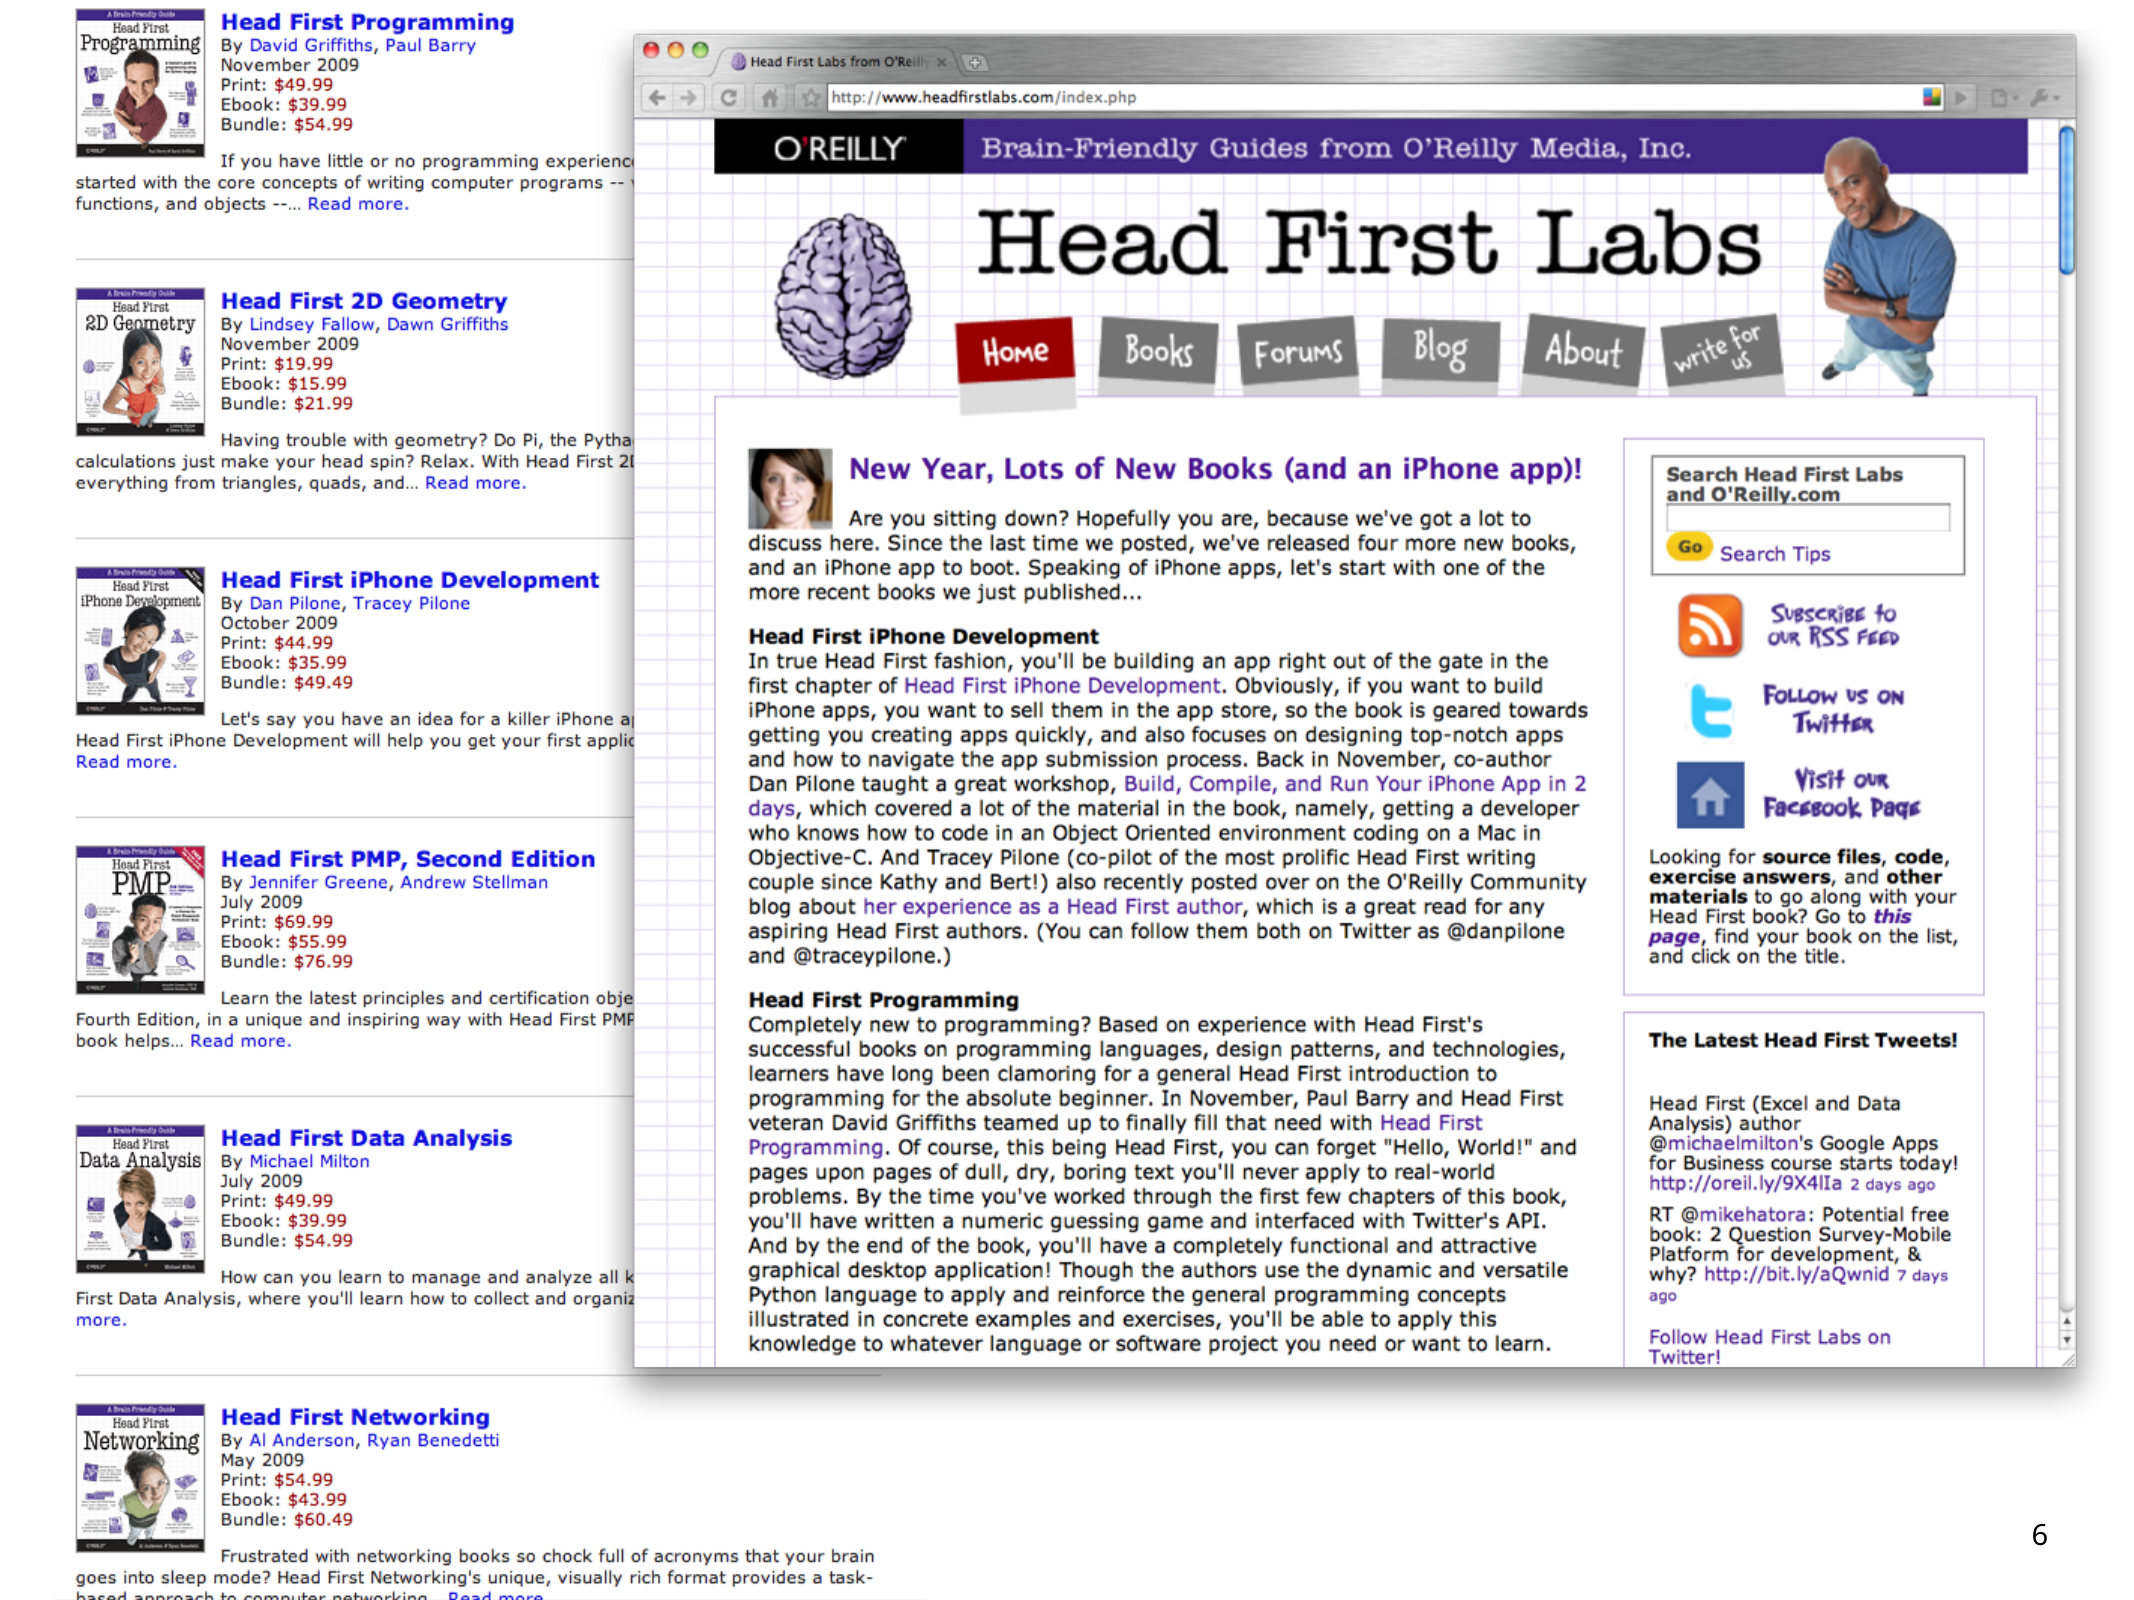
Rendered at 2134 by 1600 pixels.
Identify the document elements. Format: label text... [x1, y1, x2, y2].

picture [53, 0, 2124, 1600]
slide_number 6 [2012, 1508, 2064, 1559]
